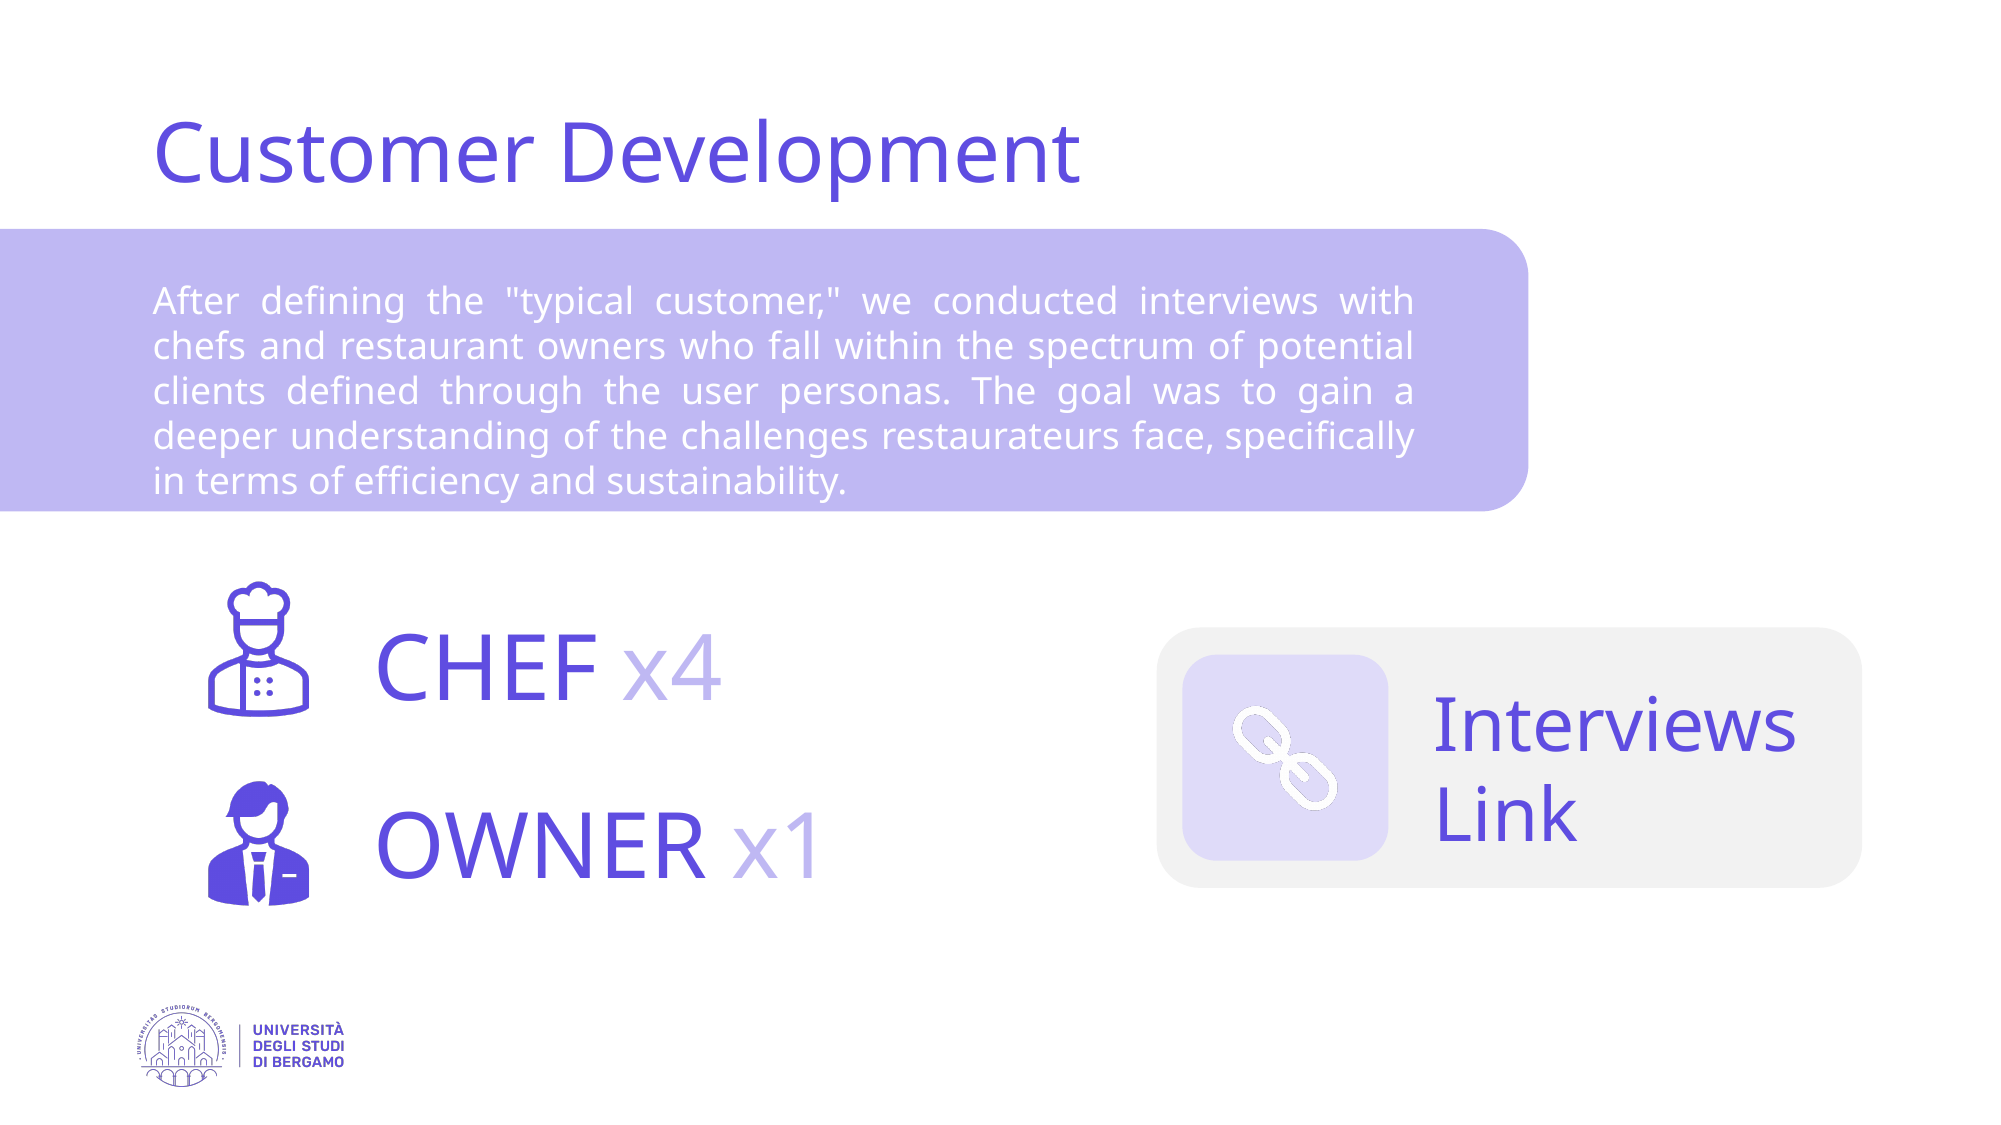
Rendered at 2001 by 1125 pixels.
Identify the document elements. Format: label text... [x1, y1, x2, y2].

picture [182, 577, 334, 729]
picture [137, 1005, 344, 1087]
text_box After defining the "typical customer," we conducted interviews with chefs and restaurant owners who fall within the spectrum of potential clients defined through the user personas. The goal was to gain a deeper understanding of the challenges restaurateurs face, specifically in terms of efficiency and sustainability. [137, 269, 1432, 510]
text_box [0, 227, 1531, 514]
text_box OWNER x1 [358, 779, 1000, 904]
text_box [1156, 626, 1863, 889]
text_box CHEF x4 [358, 601, 918, 727]
text_box Customer Development [137, 91, 1432, 207]
picture [182, 766, 334, 918]
